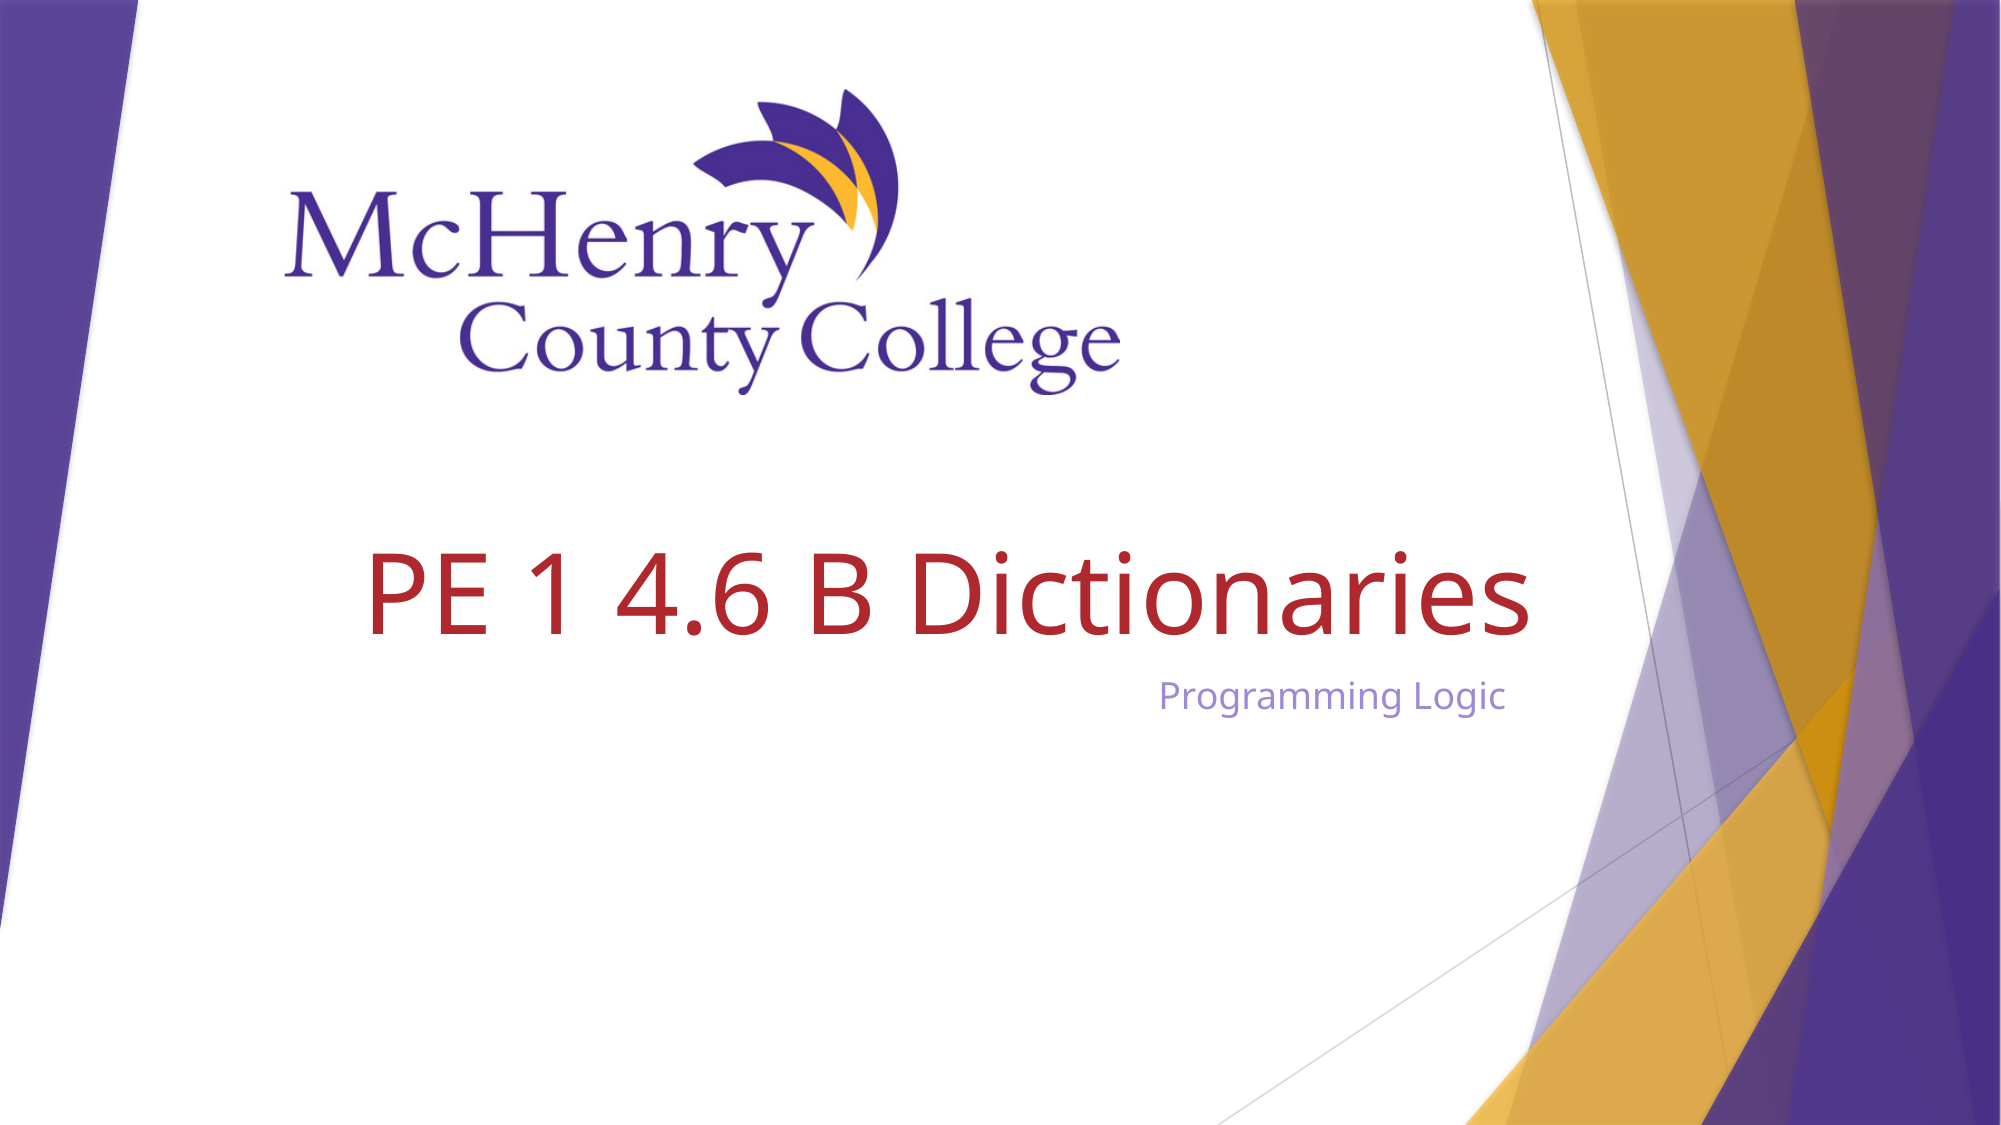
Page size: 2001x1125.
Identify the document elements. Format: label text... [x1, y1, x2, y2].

subtitle Programming Logic [247, 664, 1522, 845]
text_box [284, 89, 1120, 395]
title PE 1 4.6 B Dictionaries [81, 394, 1550, 665]
